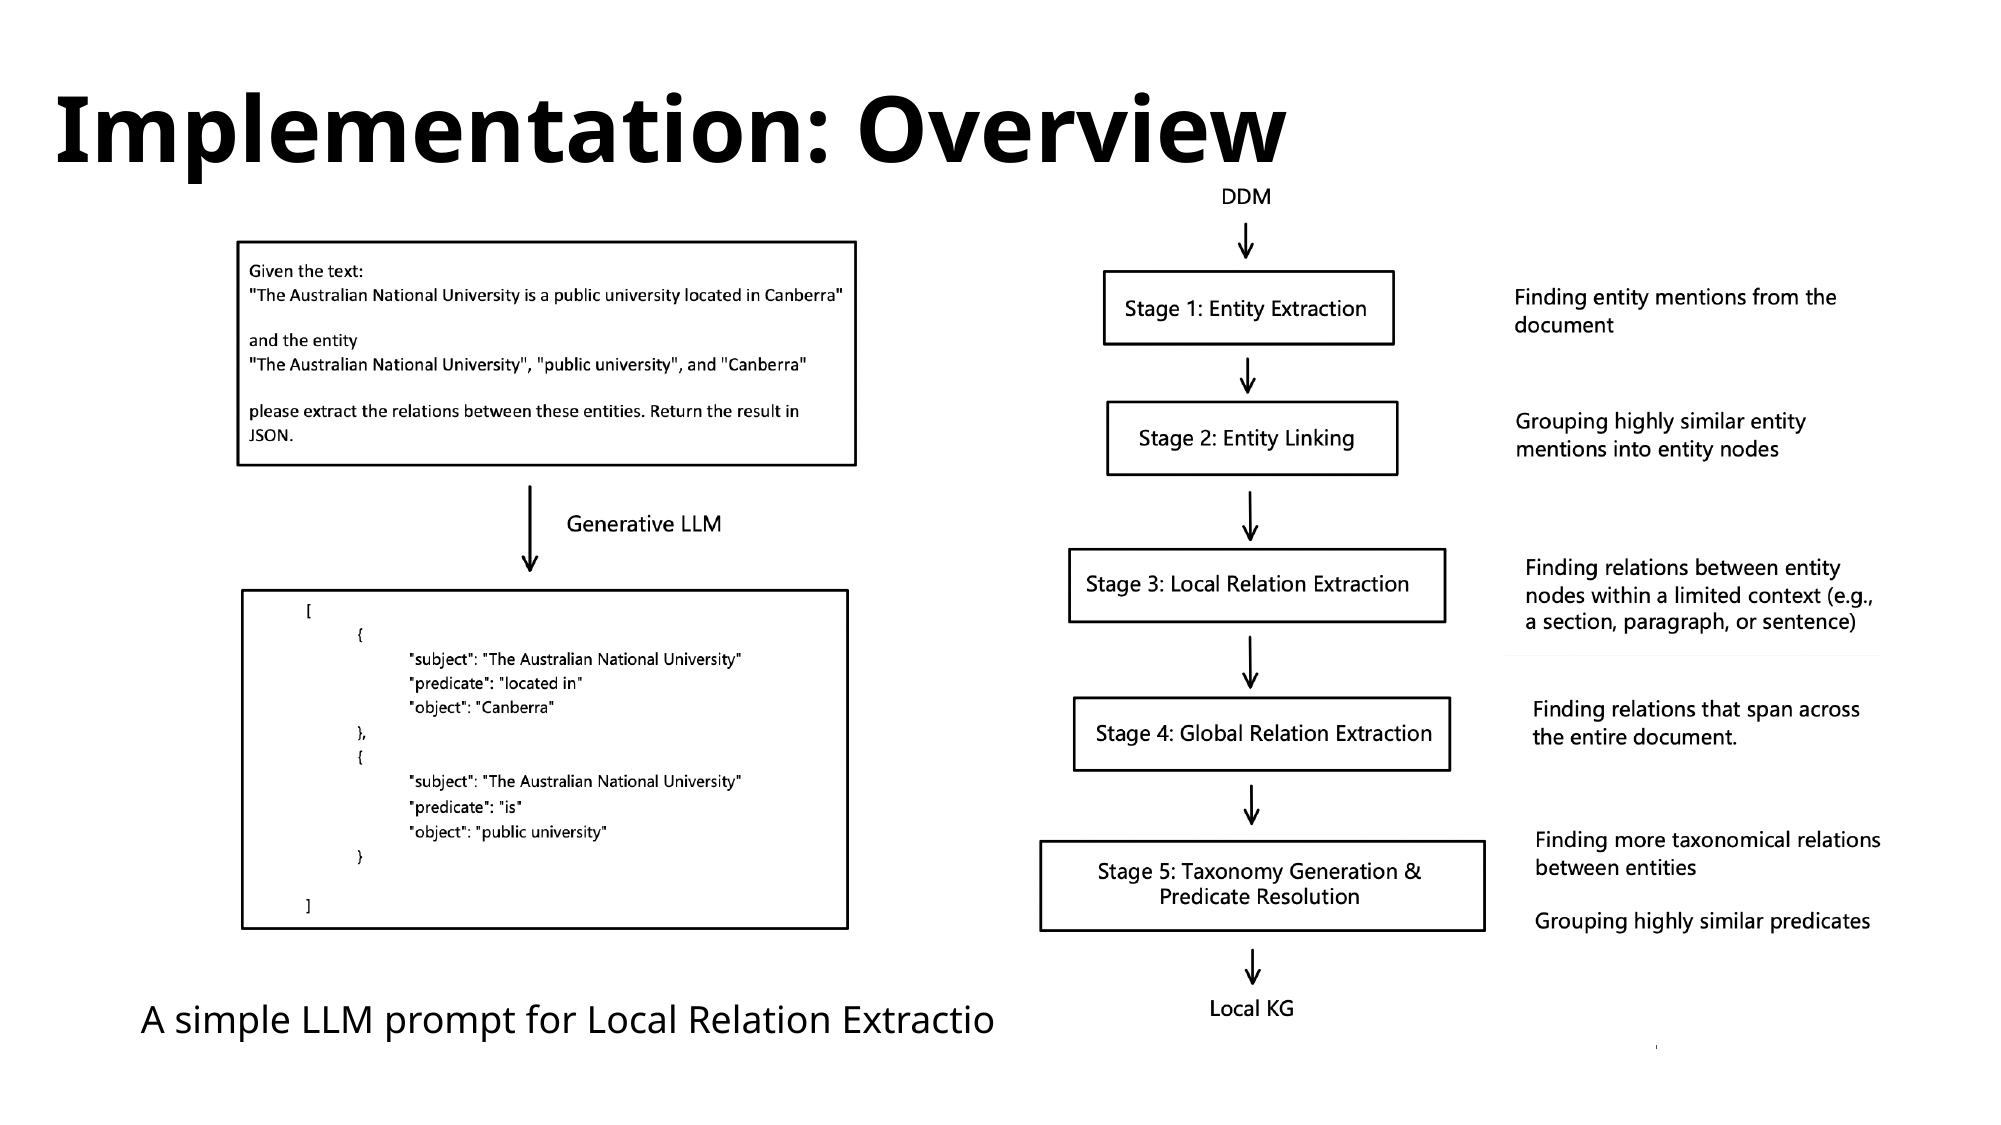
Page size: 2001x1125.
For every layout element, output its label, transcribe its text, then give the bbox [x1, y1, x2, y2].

text_box A simple LLM prompt for Local Relation Extraction [126, 988, 997, 1049]
picture [217, 218, 871, 955]
picture [997, 173, 1908, 1050]
text_box Implementation: Overview [40, 23, 1766, 242]
